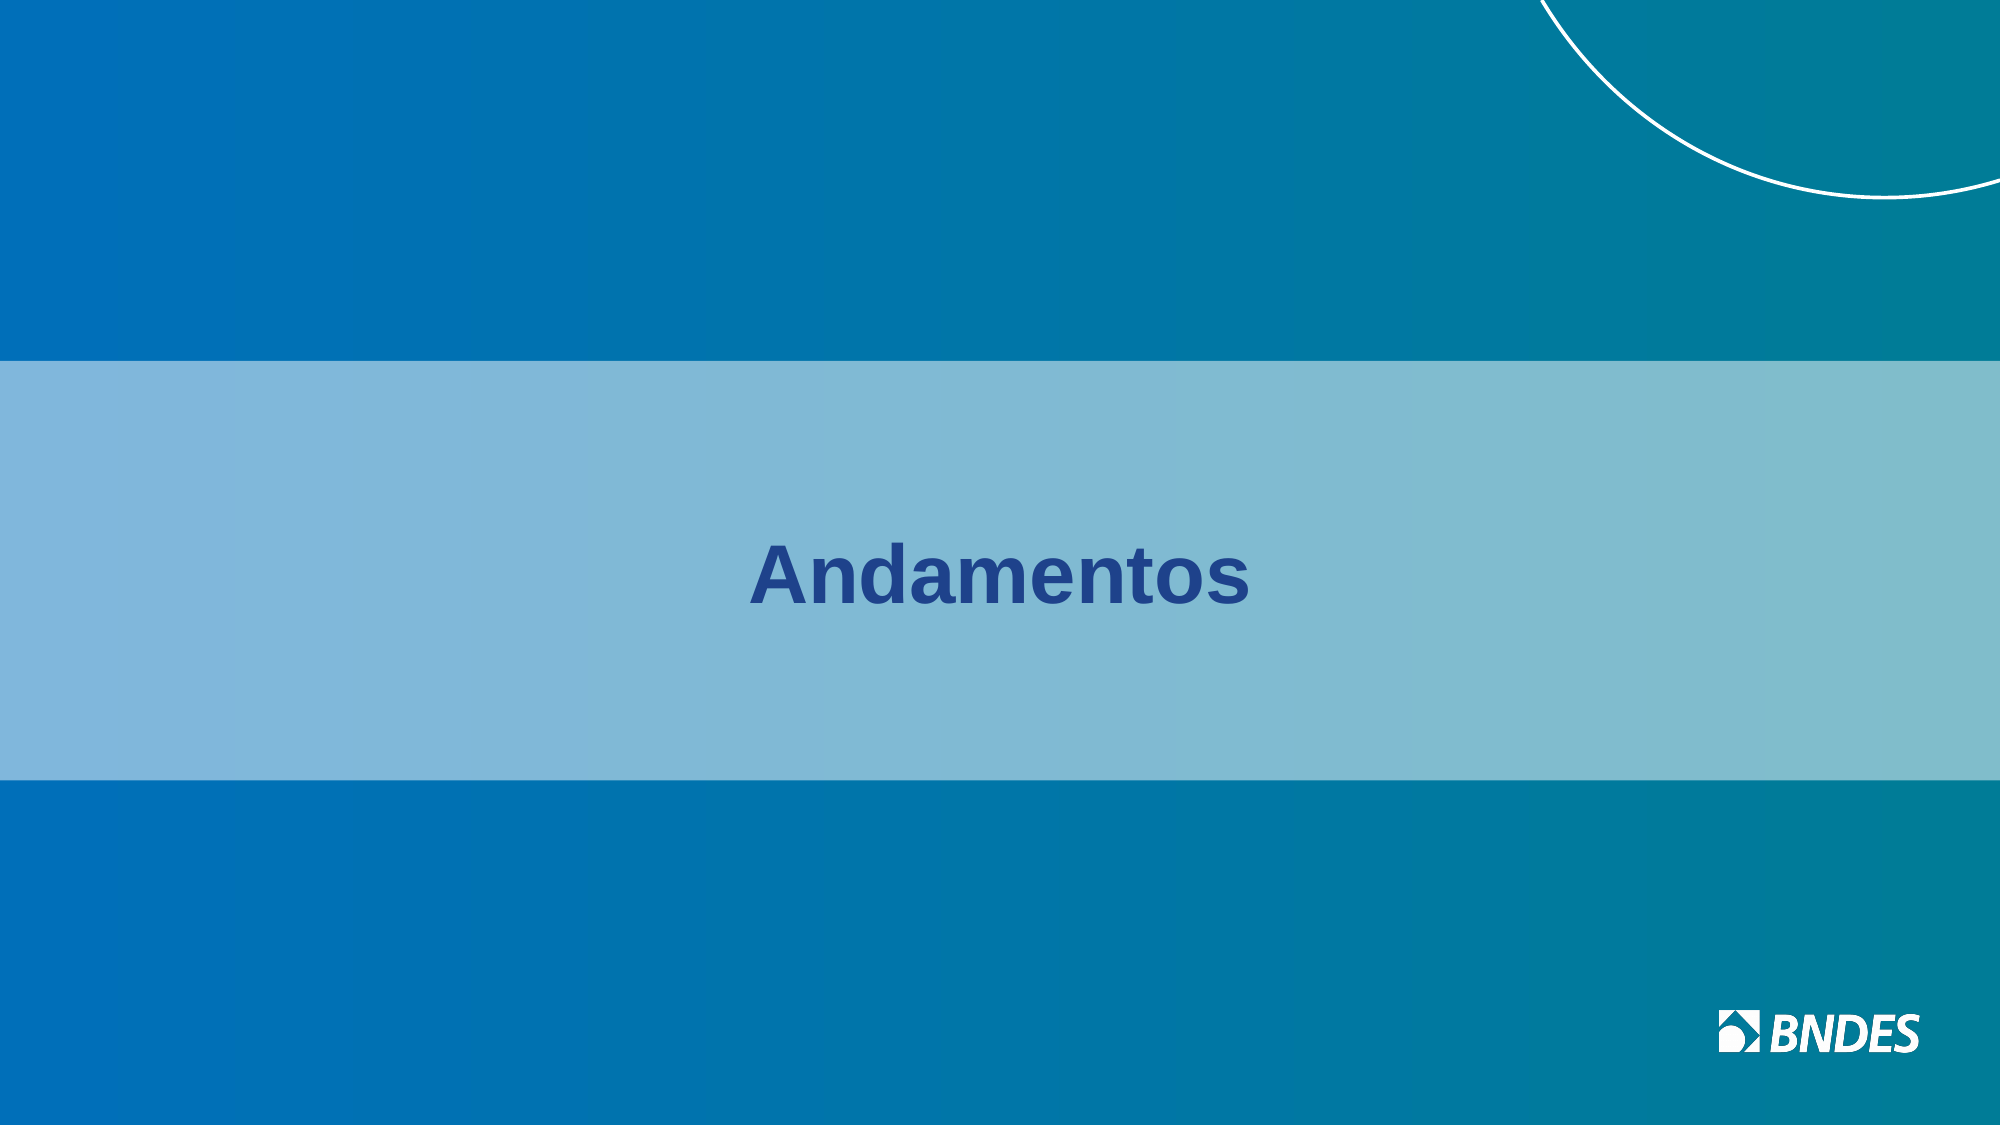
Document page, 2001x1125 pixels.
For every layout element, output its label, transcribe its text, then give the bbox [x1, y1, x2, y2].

picture [1738, 1011, 1759, 1033]
picture [1720, 1026, 1745, 1052]
picture [1800, 1015, 1834, 1052]
text_box Andamentos [0, 360, 2000, 781]
picture [1870, 1010, 1920, 1053]
picture [1771, 1015, 1797, 1052]
picture [1746, 1038, 1759, 1052]
picture [1835, 1015, 1867, 1052]
picture [1720, 1011, 1733, 1024]
